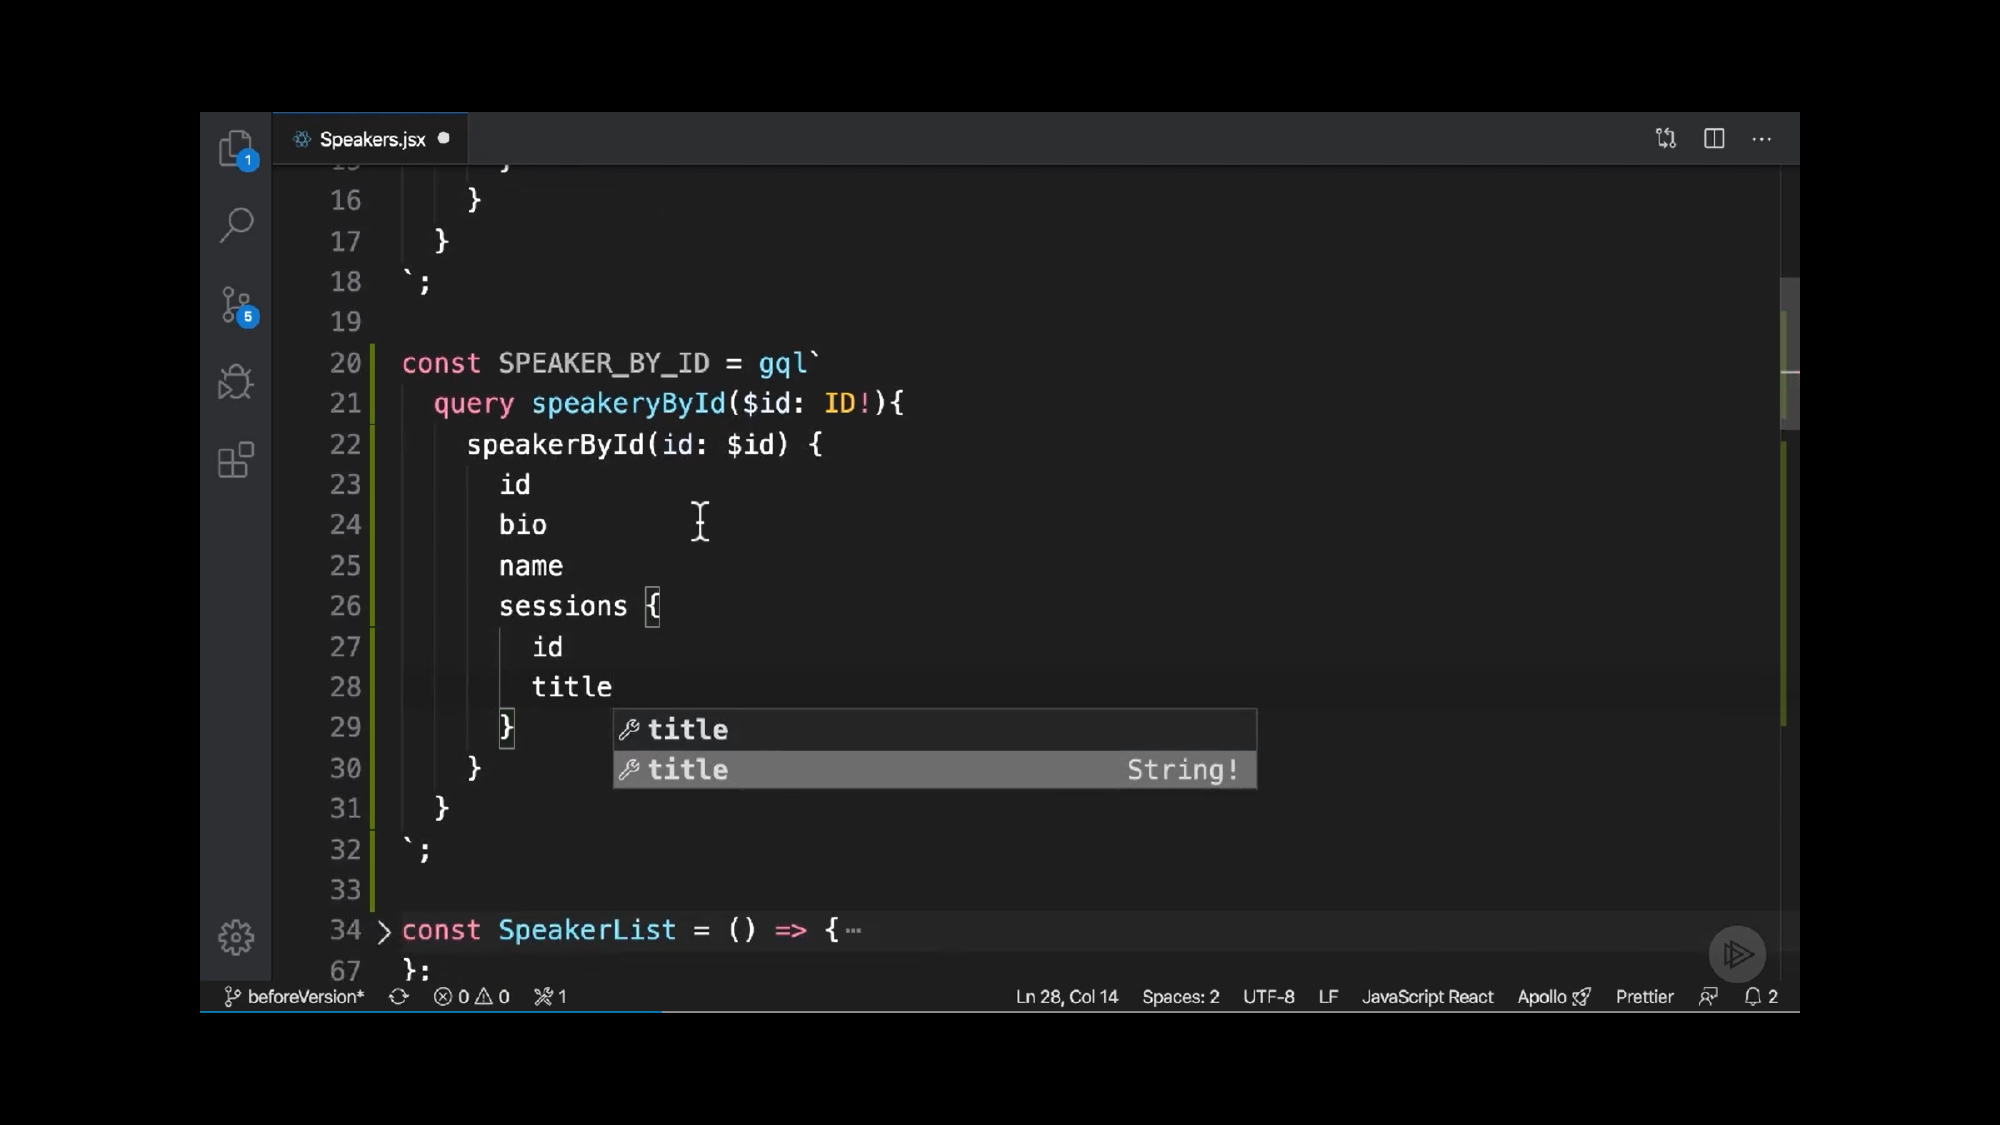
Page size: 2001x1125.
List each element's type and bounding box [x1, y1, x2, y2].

picture [199, 112, 1800, 1013]
